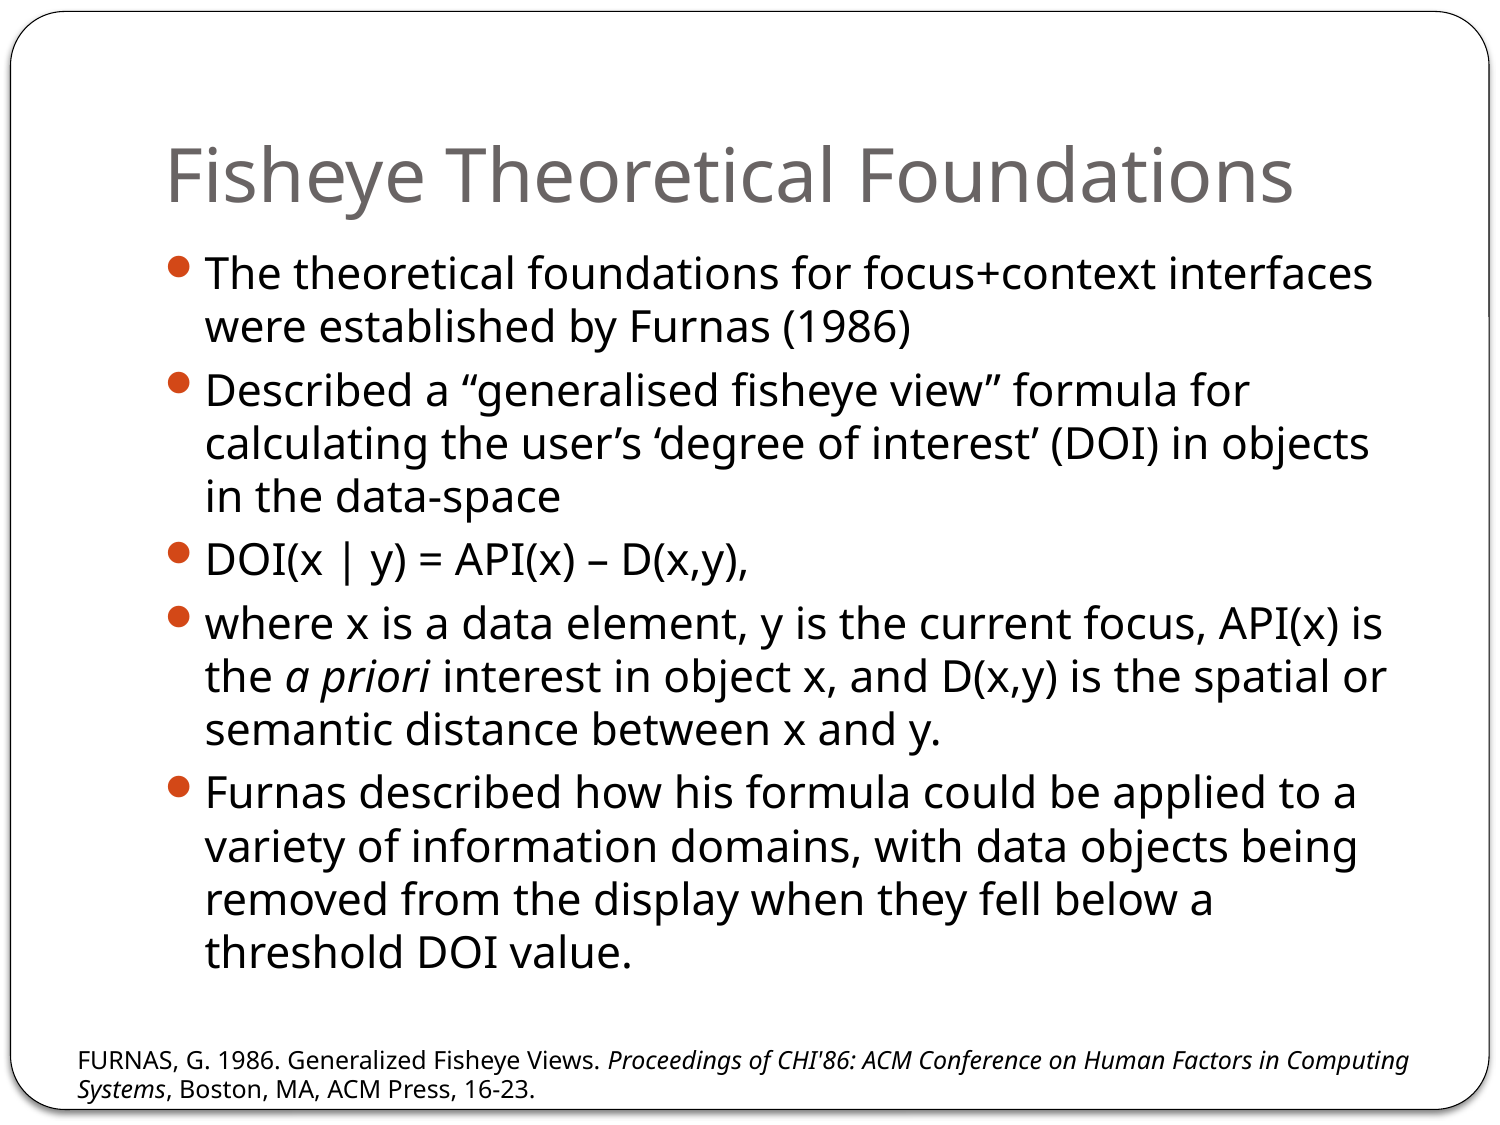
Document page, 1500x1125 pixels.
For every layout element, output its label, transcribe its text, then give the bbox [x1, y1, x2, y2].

title Fisheye Theoretical Foundations [150, 45, 1425, 233]
list The theoretical foundations for focus+context interfaces were established by Furnas (1986) Described a “generalised fisheye view” formula for calculating the user’s ‘degree of interest’ (DOI) in objects in the data-space DOI(x | y) = API(x) – D(x,y), where x is a data element, y is the current focus, API(x) is the a priori interest in object x, and D(x,y) is the spatial or semantic distance between x and y. Furnas described how his formula could be applied to a variety of information domains, with data objects being removed from the display when they fell below a threshold DOI value. [150, 237, 1425, 988]
text_box FURNAS, G. 1986. Generalized Fisheye Views. Proceedings of CHI'86: ACM Conference on Human Factors in Computing Systems, Boston, MA, ACM Press, 16-23. [62, 1036, 1438, 1112]
